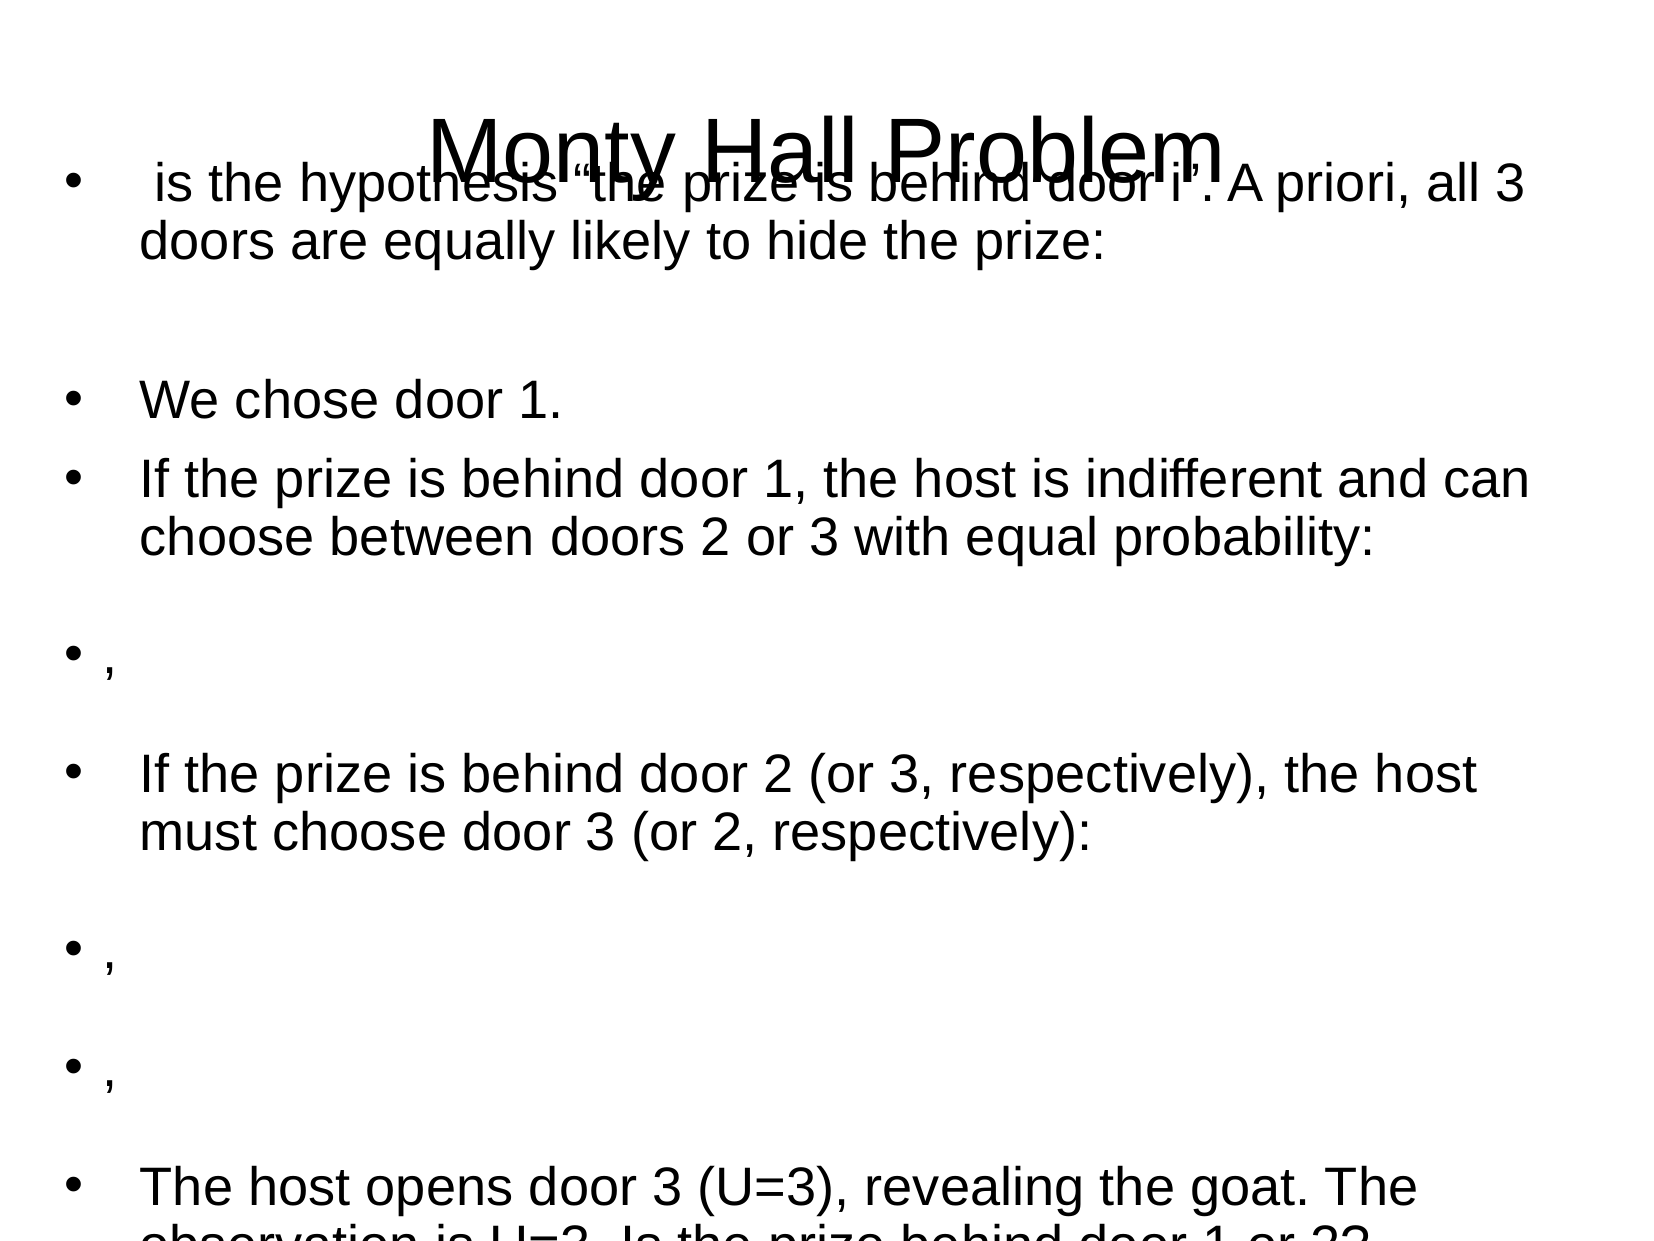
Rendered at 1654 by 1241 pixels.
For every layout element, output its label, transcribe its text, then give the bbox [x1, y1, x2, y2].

title Monty Hall Problem [82, 49, 1571, 257]
